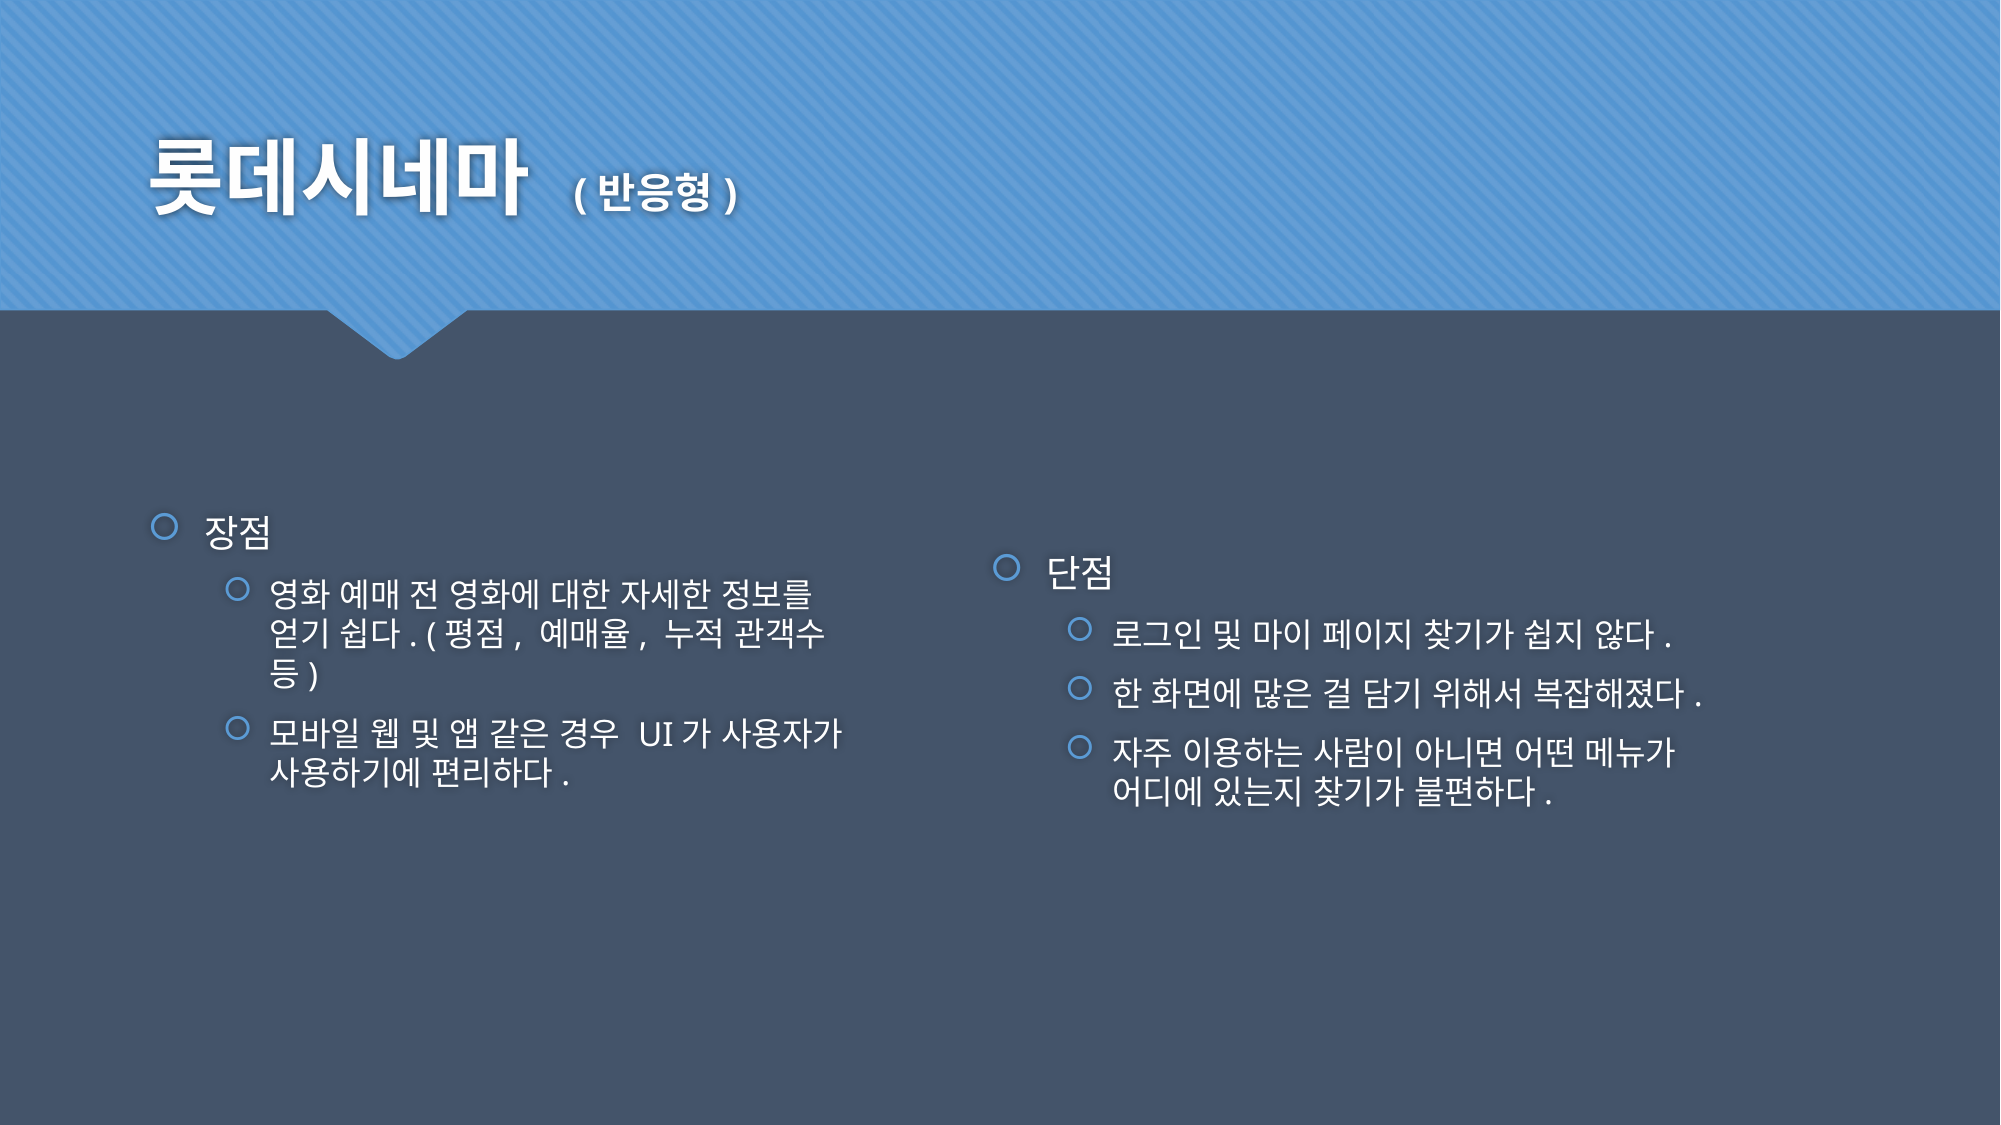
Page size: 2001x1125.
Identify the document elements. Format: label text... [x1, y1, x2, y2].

text_box 단점 로그인 및 마이 페이지 찾기가 쉽지 않다. 한 화면에 많은 걸 담기 위해서 복잡해졌다. 자주 이용하는 사람이 아니면 어떤 메뉴가 어디에 있는지 찾기가 불편하다. [975, 411, 1771, 1009]
title 롯데시네마 (반응형) [132, 73, 1868, 233]
list 장점 영화 예매 전 영화에 대한 자세한 정보를 얻기 쉽다. (평점, 예매율, 누적 관객수 등) 모바일 웹 및 앱 같은 경우 UI가 사용자가 사용하기에 편리하다. [132, 411, 883, 1009]
